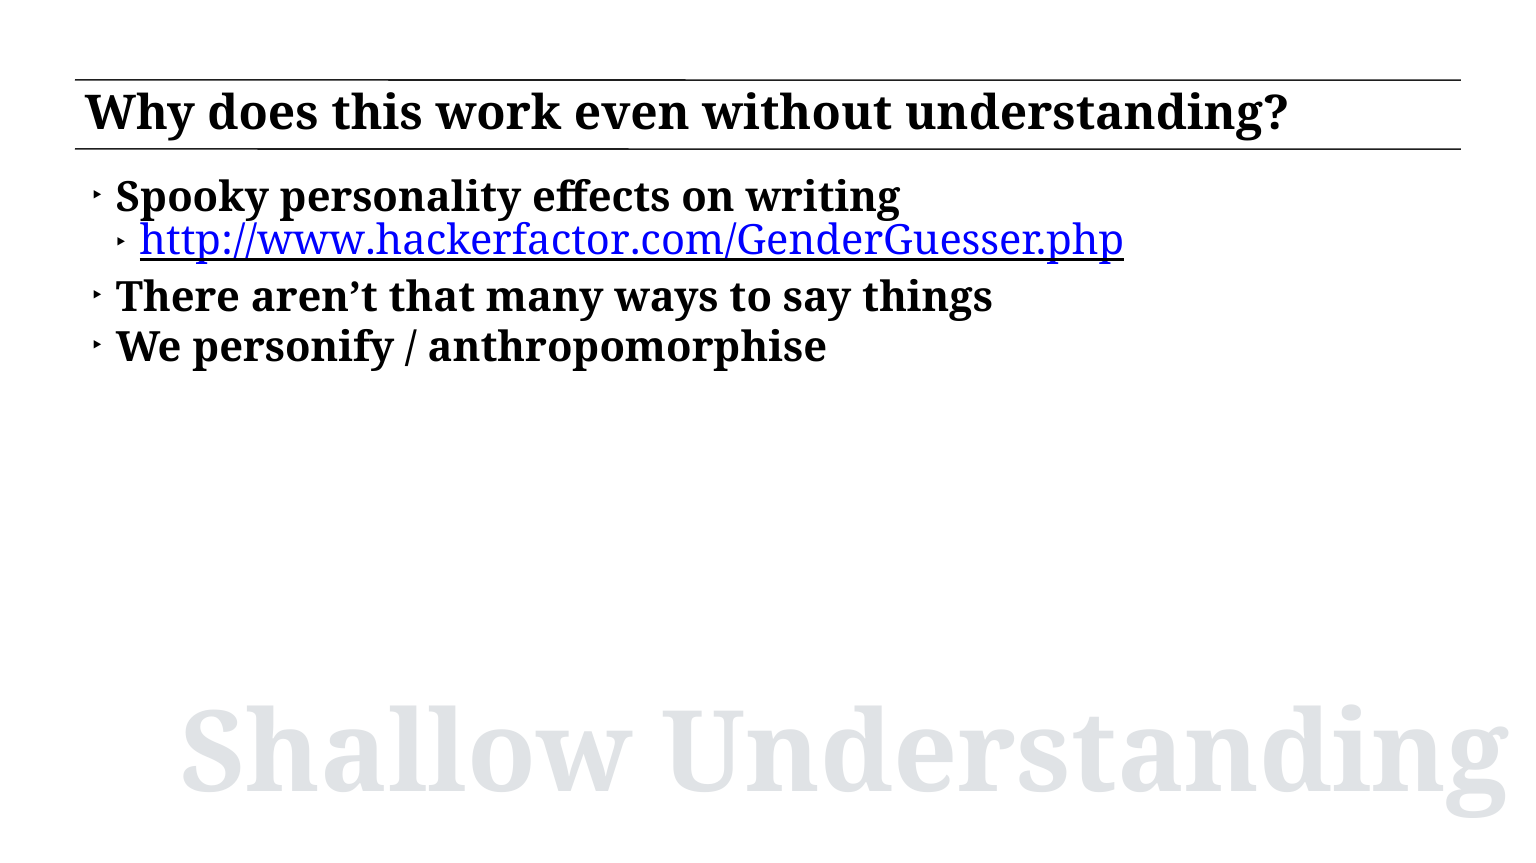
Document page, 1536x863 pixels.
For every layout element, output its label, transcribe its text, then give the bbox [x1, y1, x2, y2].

text_box Shallow Understanding [164, 671, 1526, 821]
title Why does this work even without understanding? [76, 82, 1369, 160]
list Spooky personality effects on writing http://www.hackerfactor.com/GenderGuesser.php There aren’t that many ways to say things We personify / anthropomorphise [76, 160, 1492, 823]
